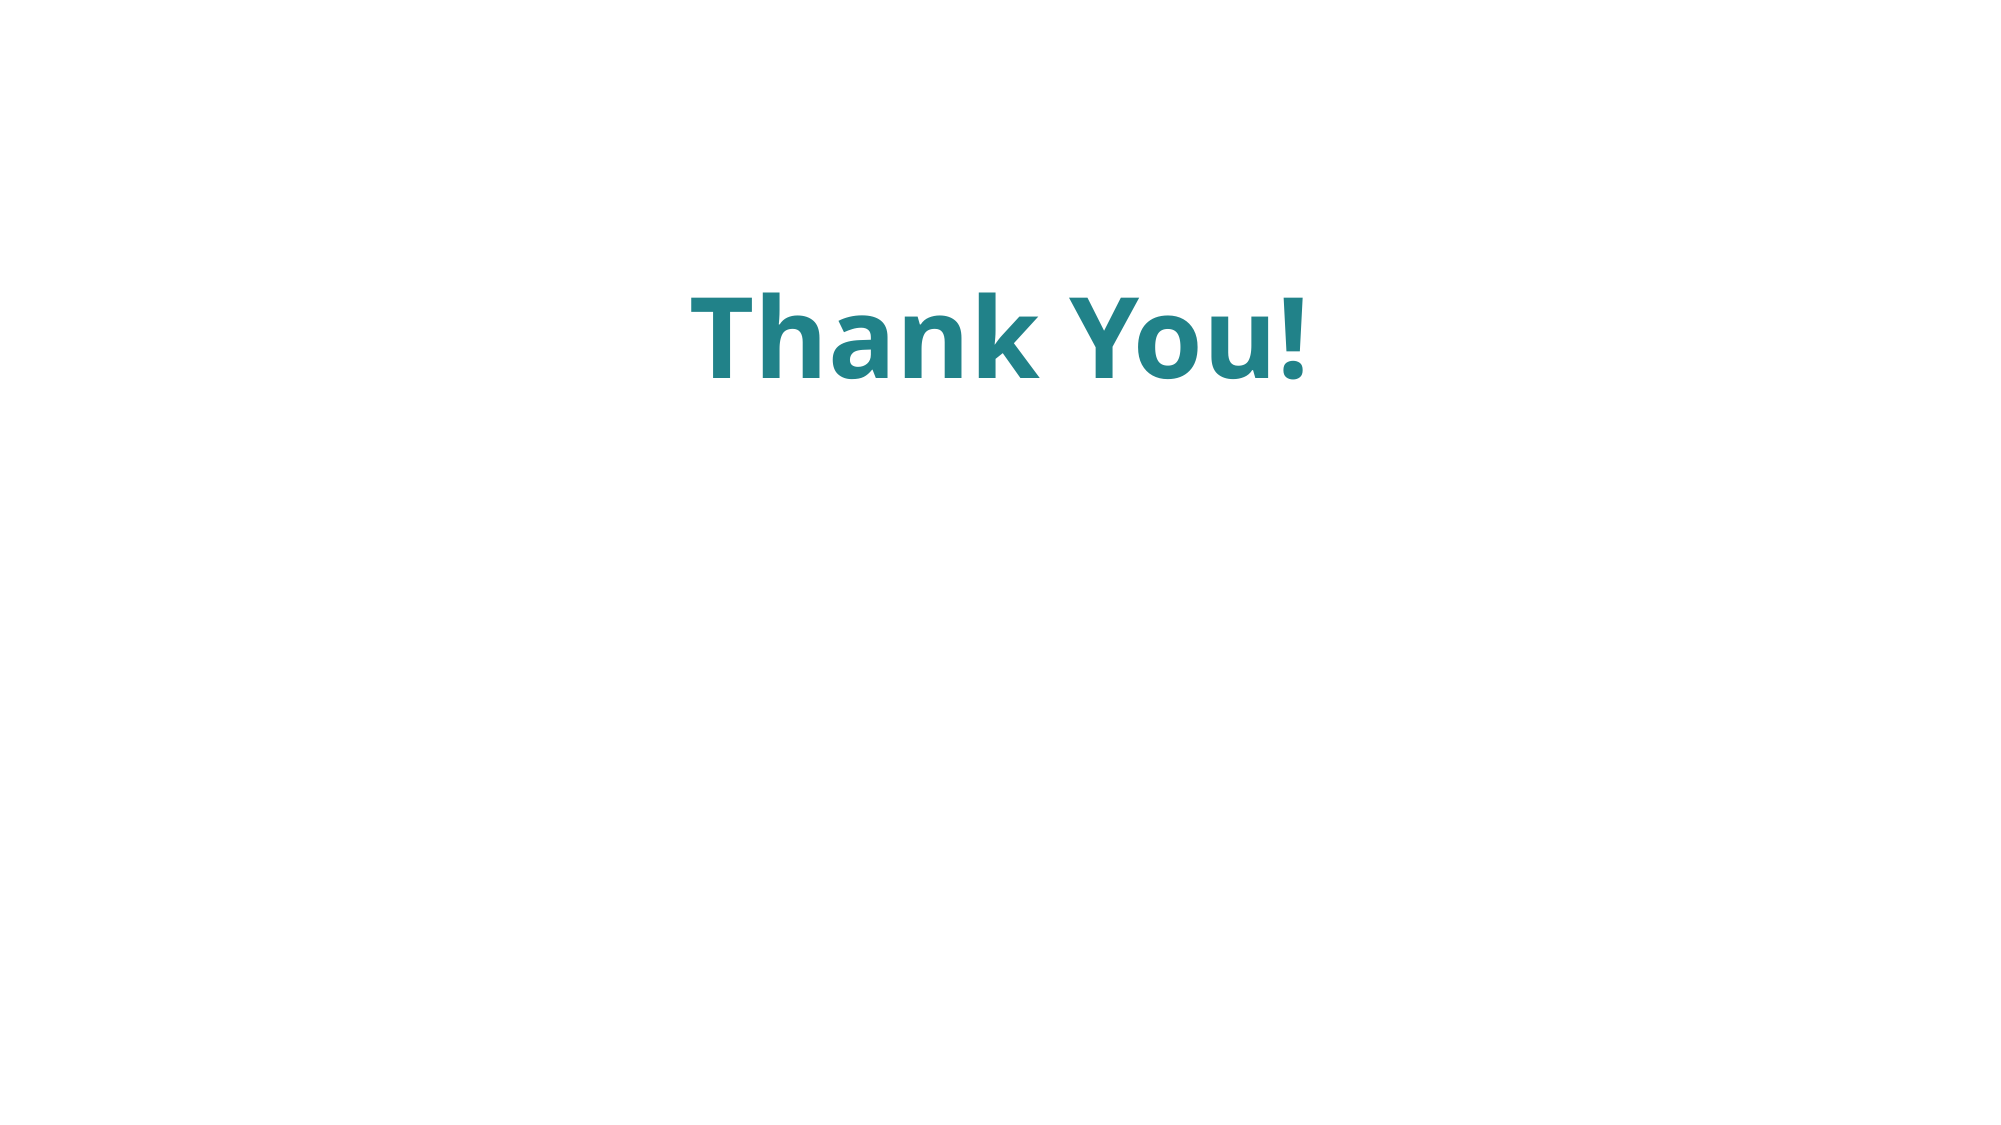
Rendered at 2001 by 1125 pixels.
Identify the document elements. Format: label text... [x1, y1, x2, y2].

text_box Thank You! [272, 258, 1728, 454]
